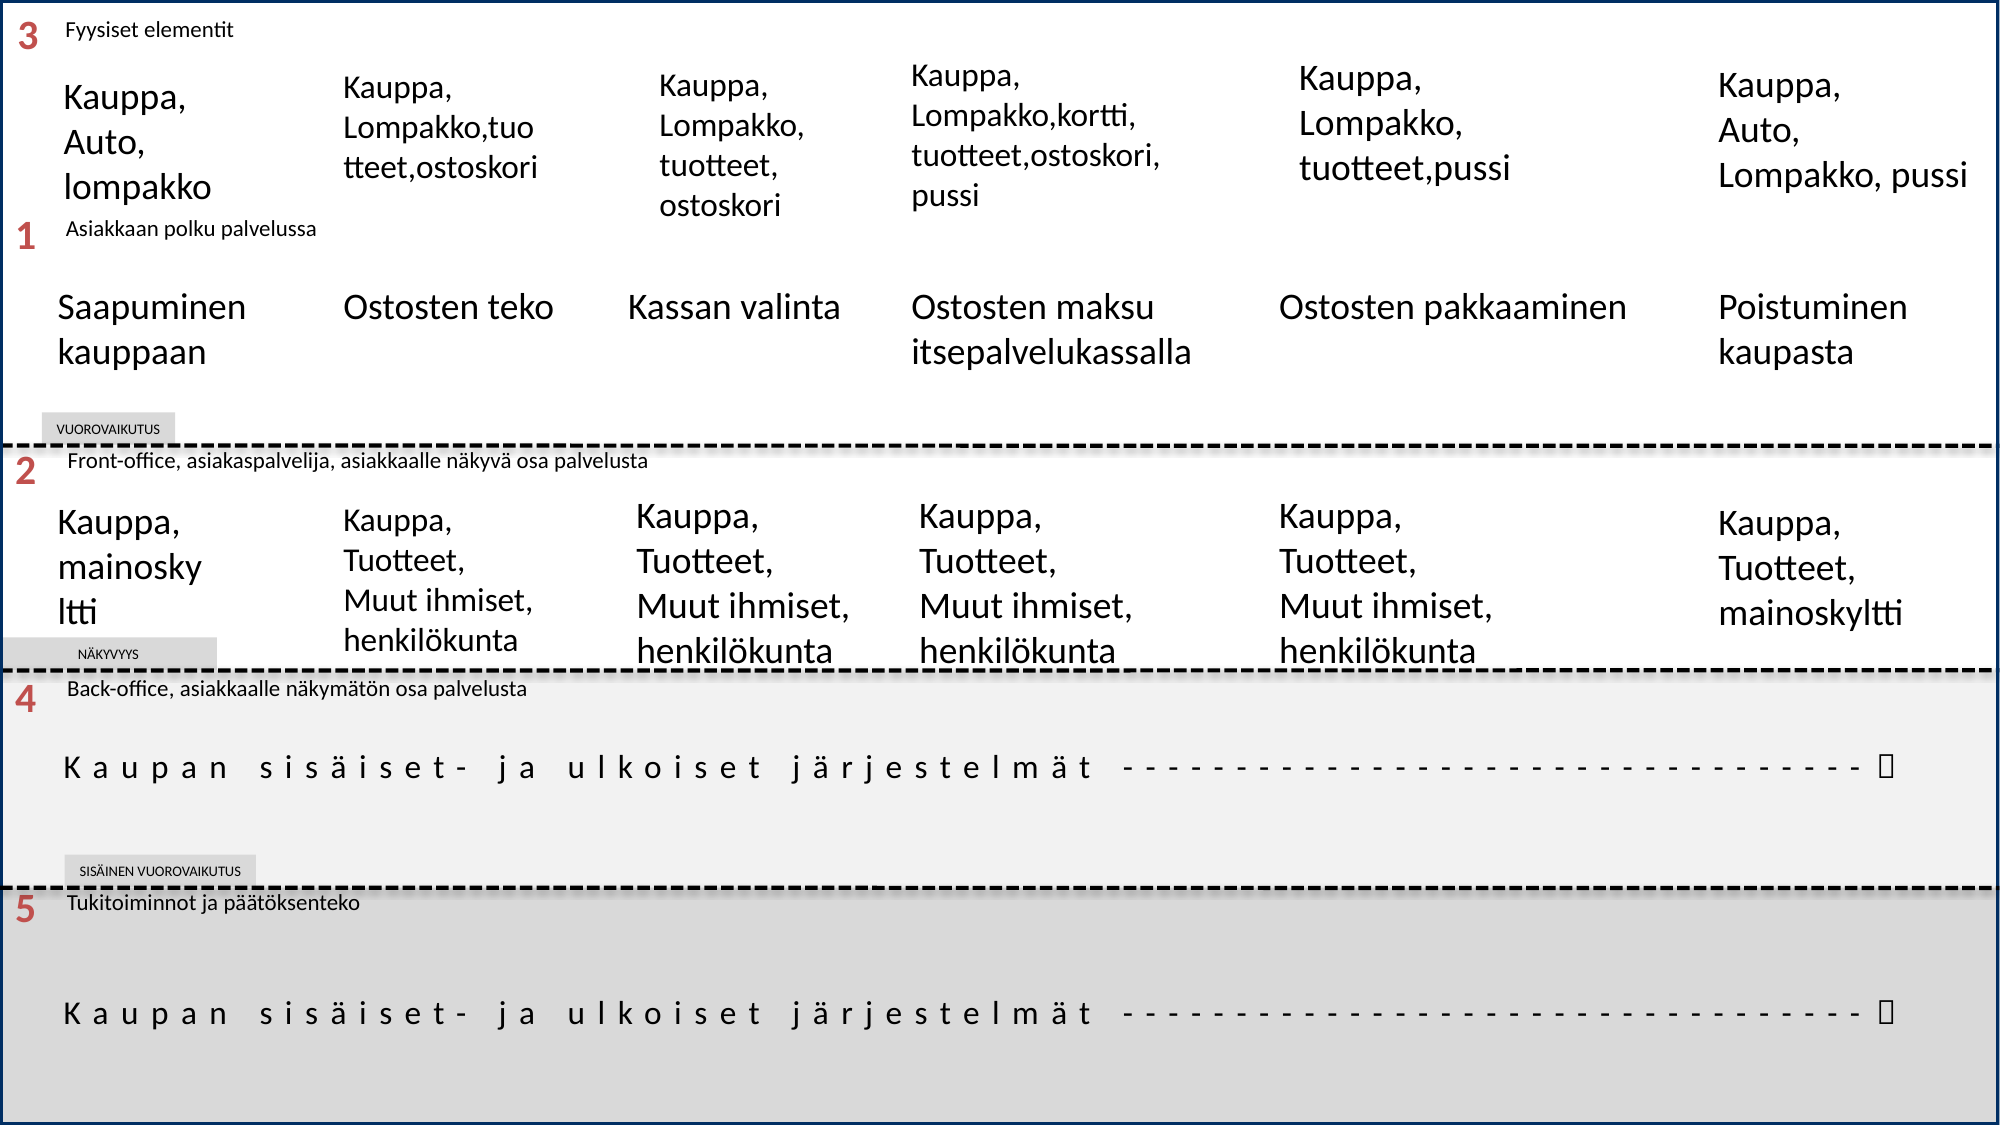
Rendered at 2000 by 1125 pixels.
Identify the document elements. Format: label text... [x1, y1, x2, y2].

text_box Kauppa, Tuotteet, Muut ihmiset, henkilökunta [621, 483, 897, 724]
text_box Kauppa, Lompakko, tuotteet, ostoskori [644, 55, 861, 231]
text_box Kauppa, Auto, Lompakko, pussi [1703, 52, 2000, 203]
text_box Kauppa, Auto, lompakko [48, 64, 250, 214]
text_box Kauppa, Tuotteet, Muut ihmiset, henkilökunta [1264, 483, 1540, 724]
text_box Kauppa, Tuotteet, mainoskyltti [1703, 490, 1979, 641]
text_box Kauppa, Tuotteet, Muut ihmiset, henkilökunta [904, 483, 1180, 724]
text_box Kauppa, Lompakko,tuotteet,ostoskori [328, 58, 566, 193]
text_box Kaupan sisäiset- ja ulkoiset järjestelmät --------------------------------- [48, 737, 1951, 792]
text_box Kaupan sisäiset- ja ulkoiset järjestelmät --------------------------------- [48, 983, 1951, 1039]
text_box Saapuminen kauppaan [42, 274, 404, 380]
text_box Kauppa, Lompakko,kortti, tuotteet,ostoskori,pussi [896, 46, 1180, 221]
text_box Poistuminen kaupasta [1703, 274, 1977, 380]
text_box Kauppa, Tuotteet, Muut ihmiset, henkilökunta [328, 490, 566, 666]
text_box Ostosten teko [404, 274, 613, 335]
text_box Ostosten pakkaaminen [1264, 274, 1654, 335]
text_box Ostosten maksu itsepalvelukassalla [896, 274, 1265, 380]
text_box Kassan valinta [613, 274, 896, 335]
text_box Kauppa, Lompakko, tuotteet,pussi [1284, 45, 1654, 196]
text_box Kauppa, mainoskyltti [42, 489, 222, 639]
